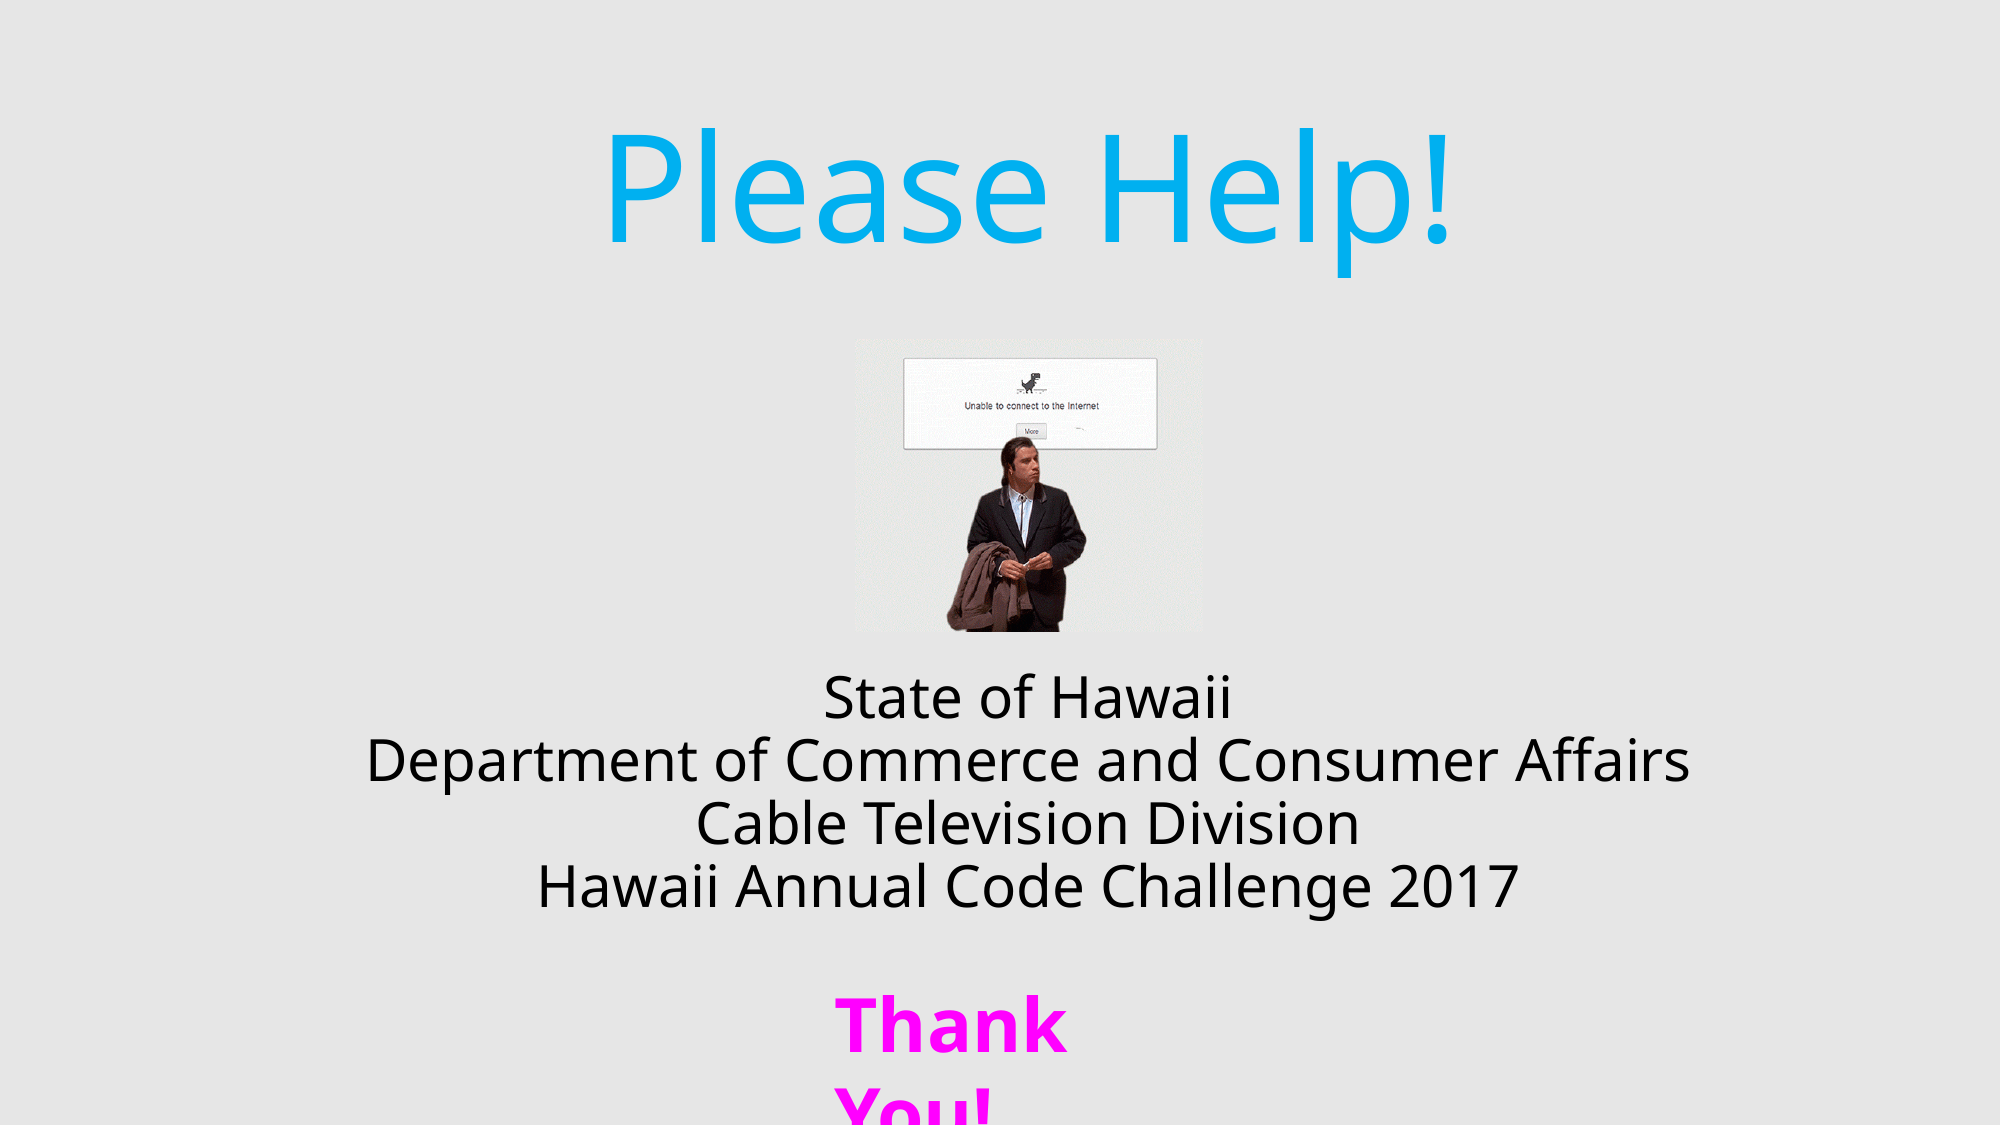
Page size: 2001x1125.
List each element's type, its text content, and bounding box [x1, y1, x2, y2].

text_box Please Help! [538, 57, 1520, 280]
text_box State of Hawaii Department of Commerce and Consumer Affairs Cable Television Division Hawaii Annual Code Challenge 2017 [166, 780, 1892, 998]
text_box Thank You! [819, 969, 1239, 1125]
picture [855, 339, 1203, 632]
